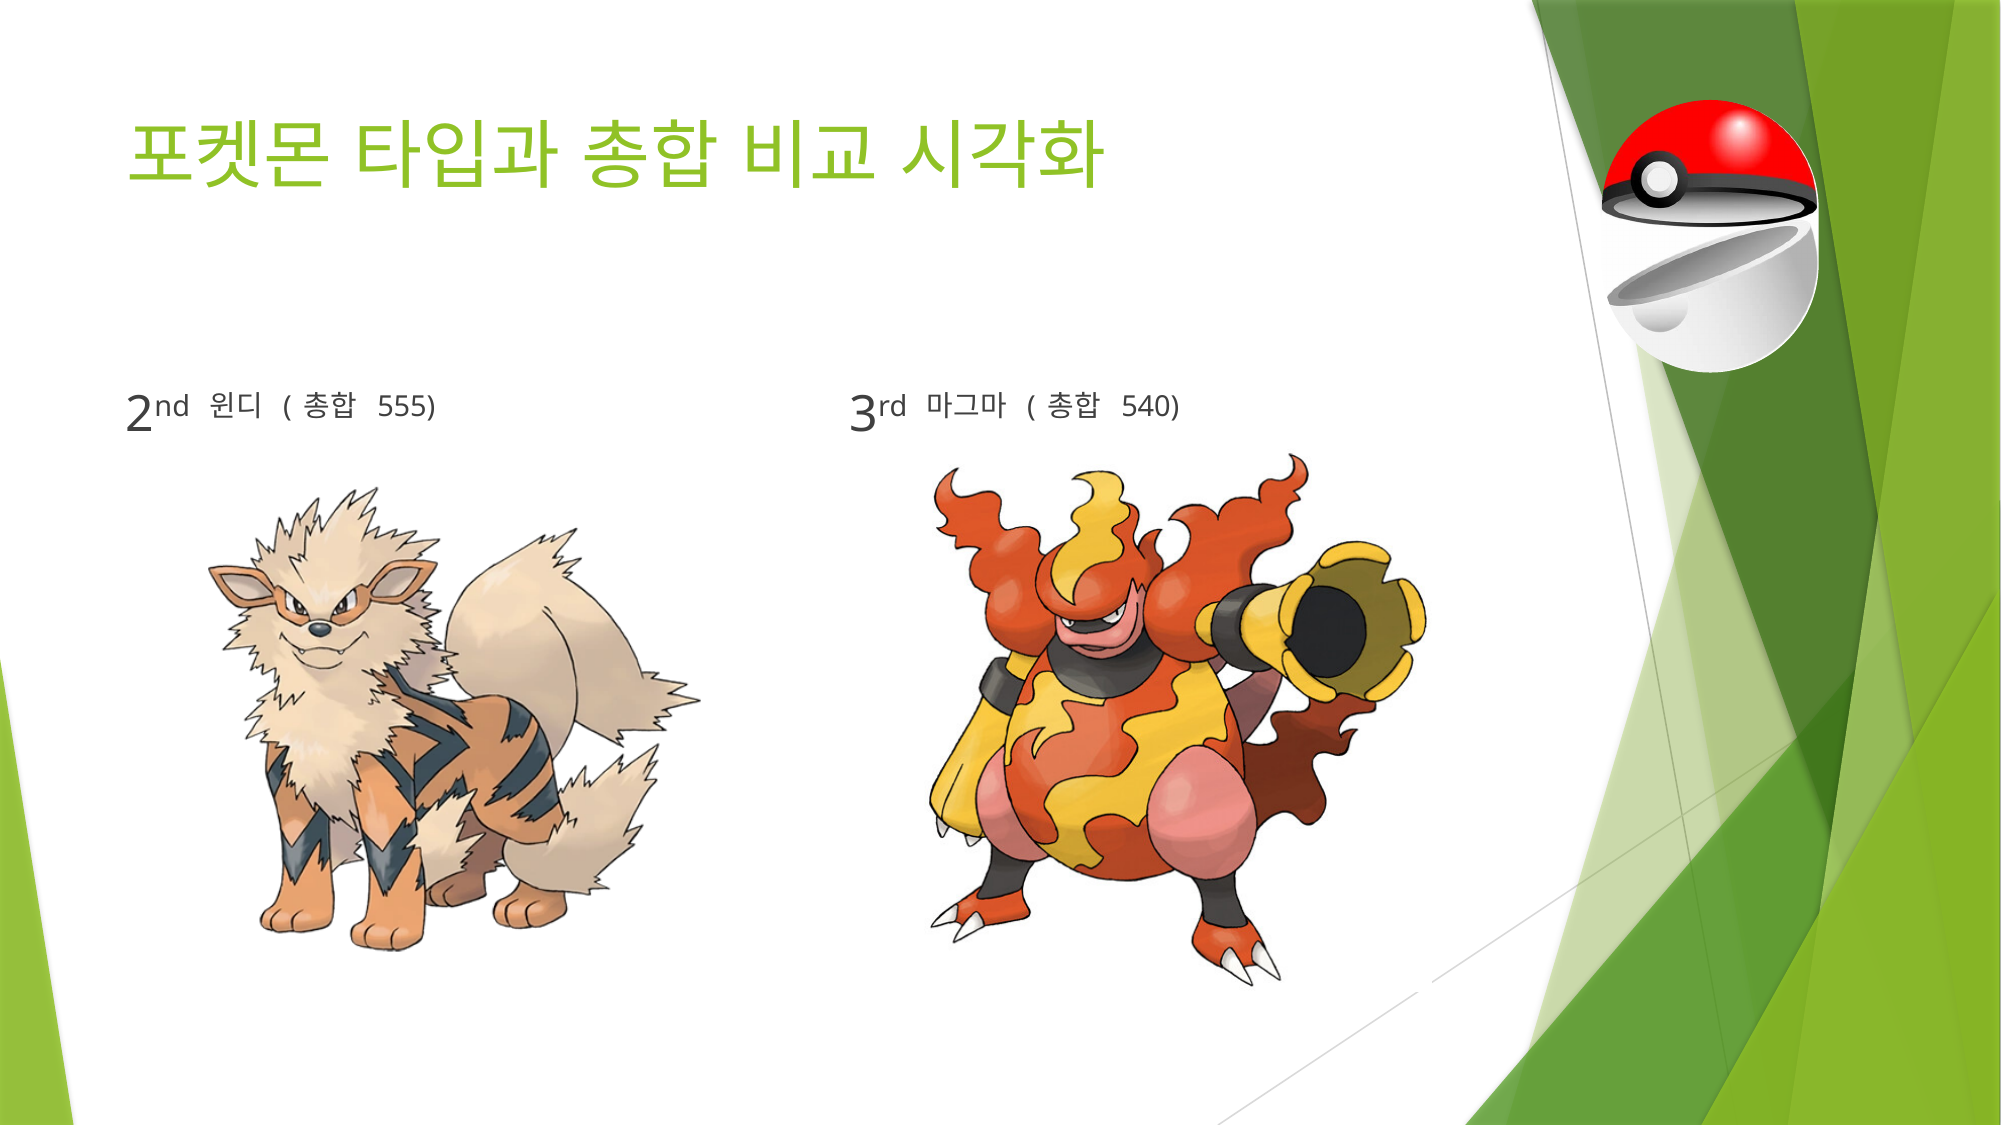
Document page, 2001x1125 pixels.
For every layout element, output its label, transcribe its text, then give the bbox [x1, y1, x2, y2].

list 3rd 마그마 (총합 540) [834, 354, 1522, 449]
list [182, 448, 726, 992]
picture [1601, 99, 1820, 373]
title 포켓몬 타입과 총합 비교 시각화 [111, 99, 1522, 317]
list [923, 448, 1433, 992]
list 2nd 윈디 (총합 555) [110, 354, 798, 449]
